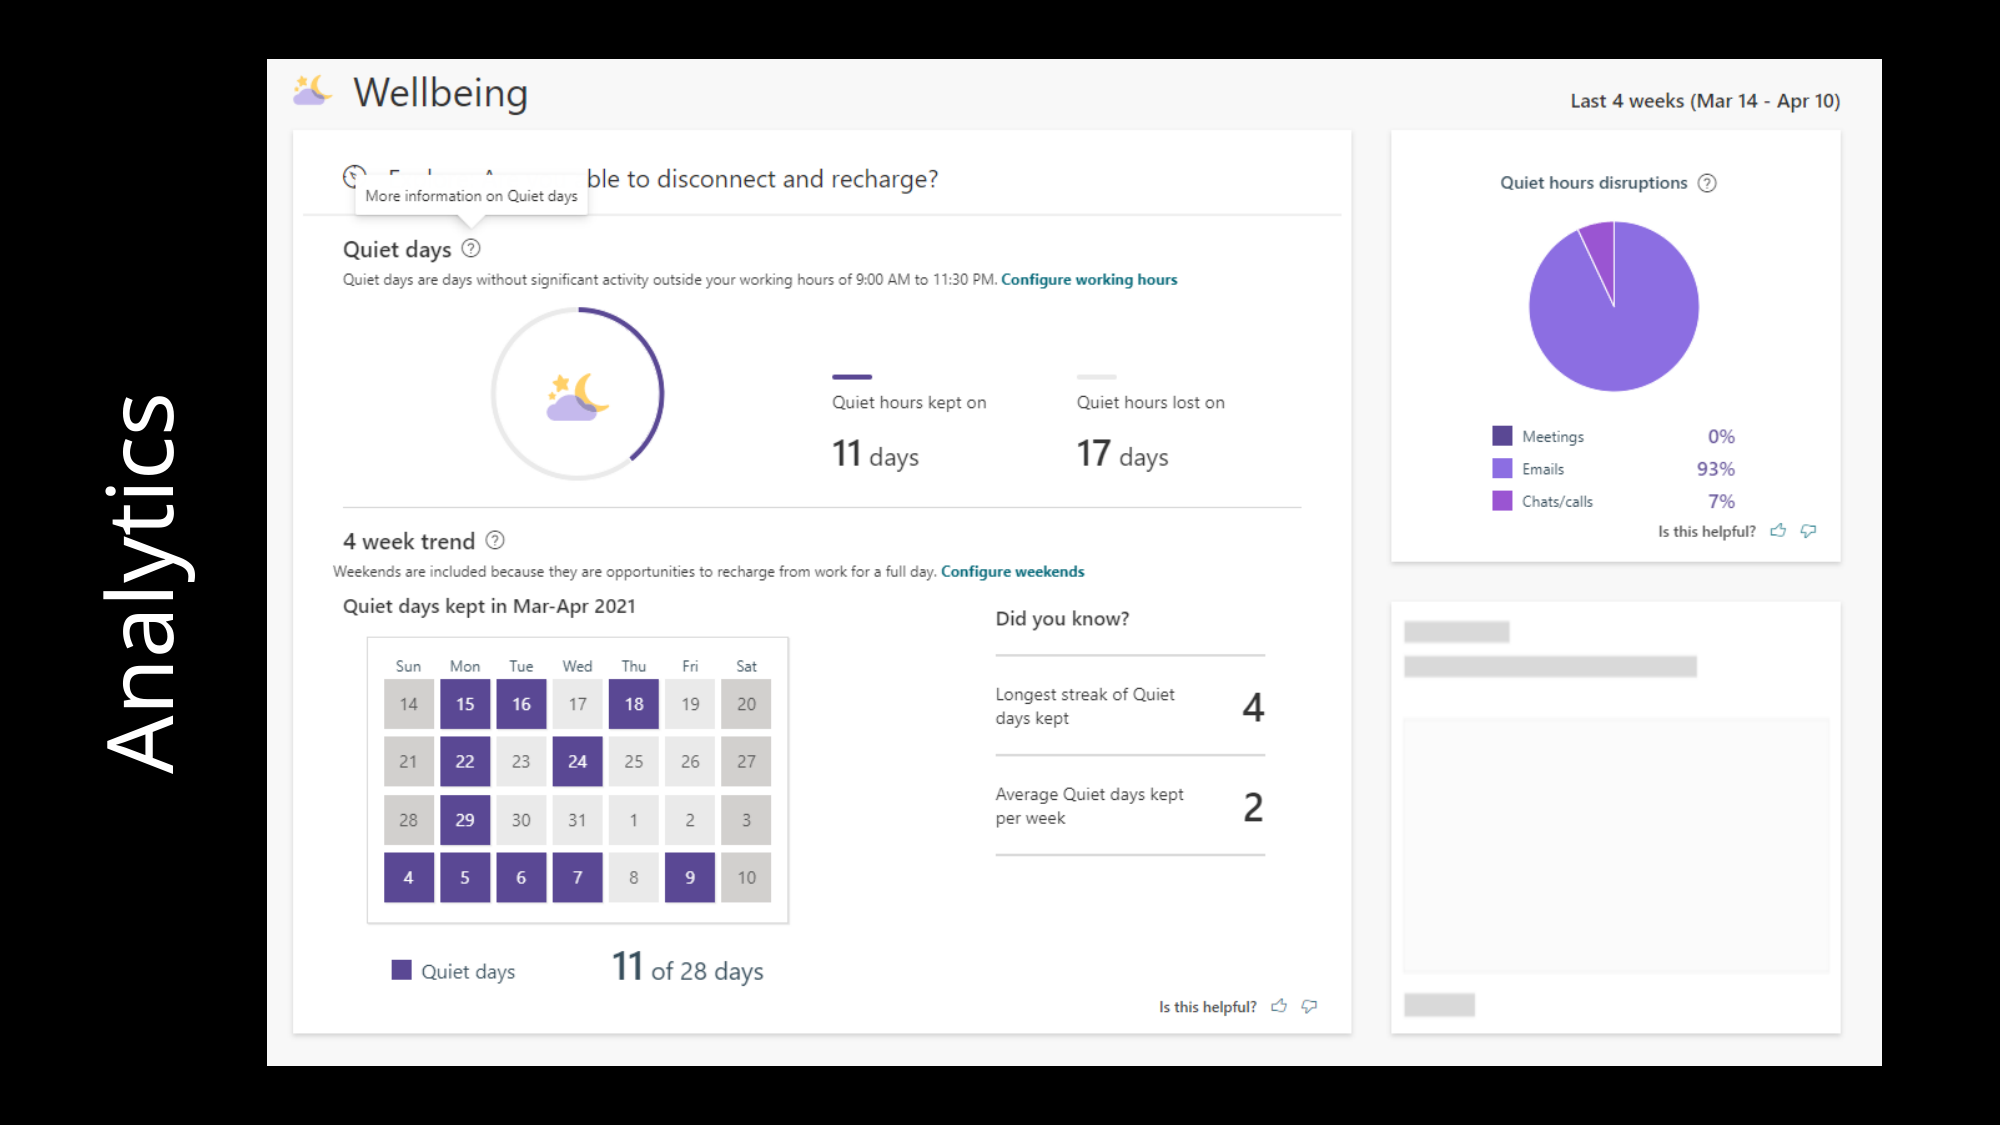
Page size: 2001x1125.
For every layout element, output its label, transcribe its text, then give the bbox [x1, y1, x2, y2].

text_box Analytics [81, 122, 183, 1045]
picture [267, 59, 1882, 1066]
